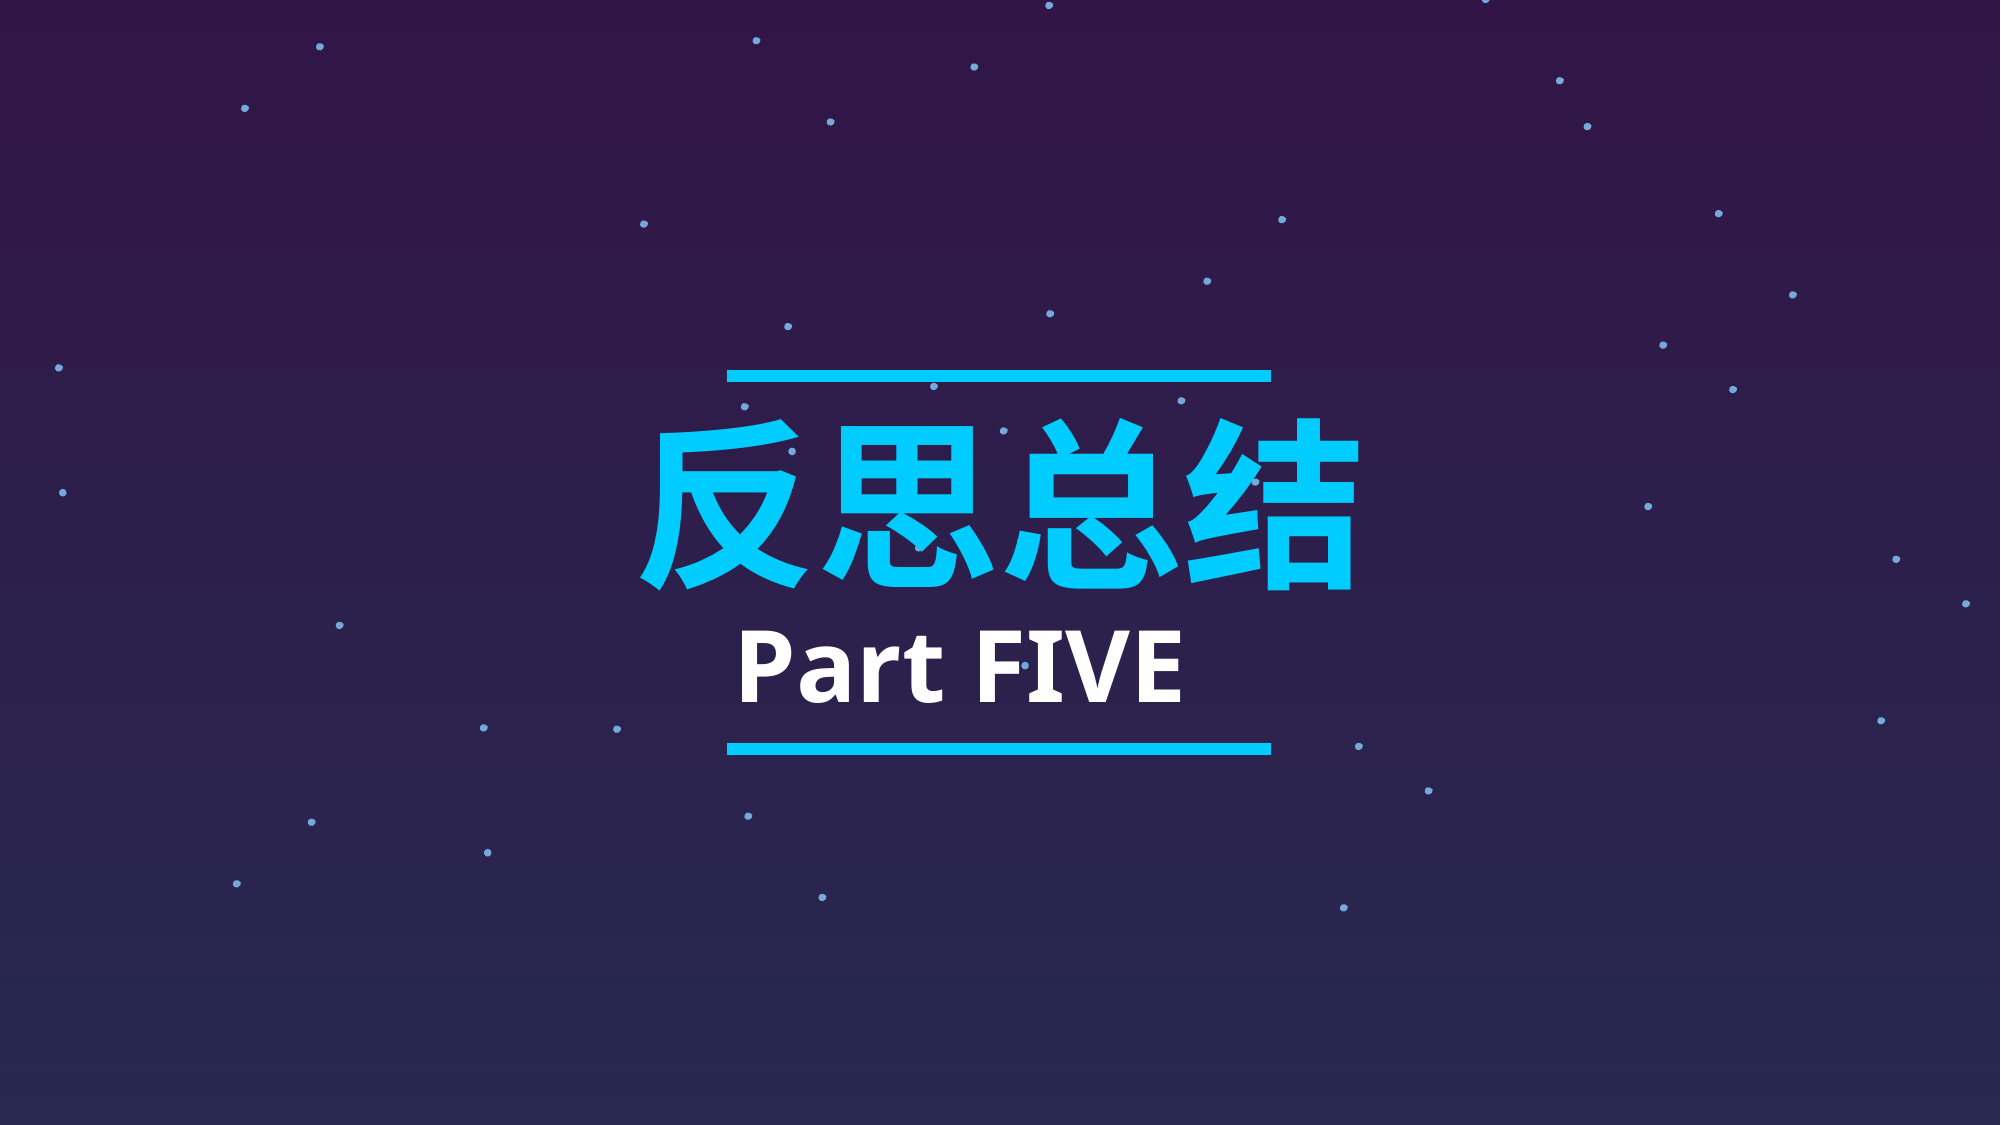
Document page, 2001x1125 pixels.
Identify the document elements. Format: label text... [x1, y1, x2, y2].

text_box Part FIVE [718, 619, 1282, 730]
text_box 反思总结 [604, 384, 1396, 619]
